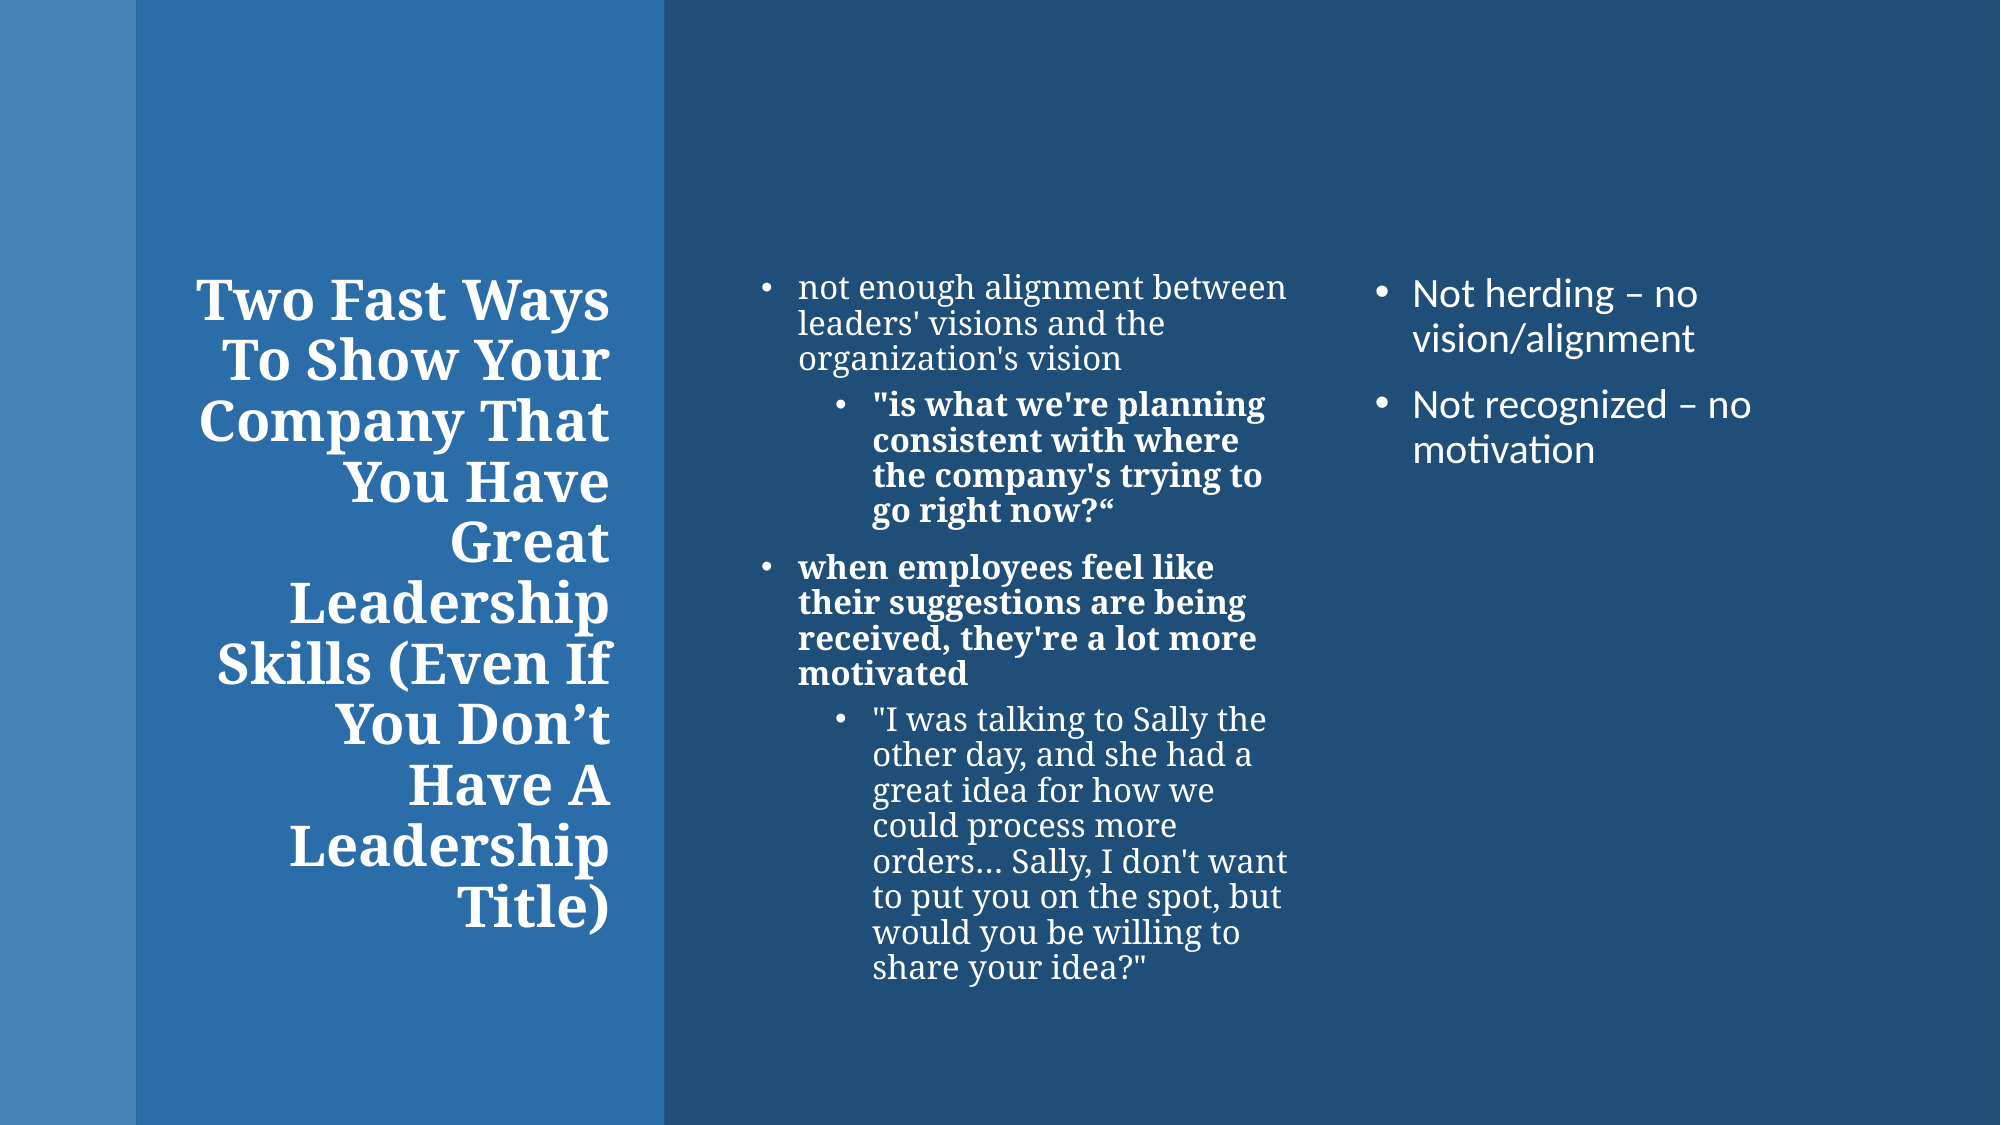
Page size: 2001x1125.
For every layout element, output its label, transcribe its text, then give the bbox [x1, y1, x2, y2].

text_box [0, 0, 136, 1125]
list not enough alignment between leaders' visions and the organization's vision "is what we're planning consistent with where the company's trying to go right now?“ when employees feel like their suggestions are being received, they're a lot more motivated "I was talking to Sally the other day, and she had a great idea for how we could process more orders… Sally, I don't want to put you on the spot, but would you be willing to share your idea?" [745, 263, 1308, 1003]
text_box [136, 0, 666, 1125]
list Not herding – no vision/alignment Not recognized – no motivation [1359, 263, 1922, 1003]
title Two Fast Ways To Show Your Company That You Have Great Leadership Skills (Even If You Don’t Have A Leadership Title) [162, 263, 626, 1003]
